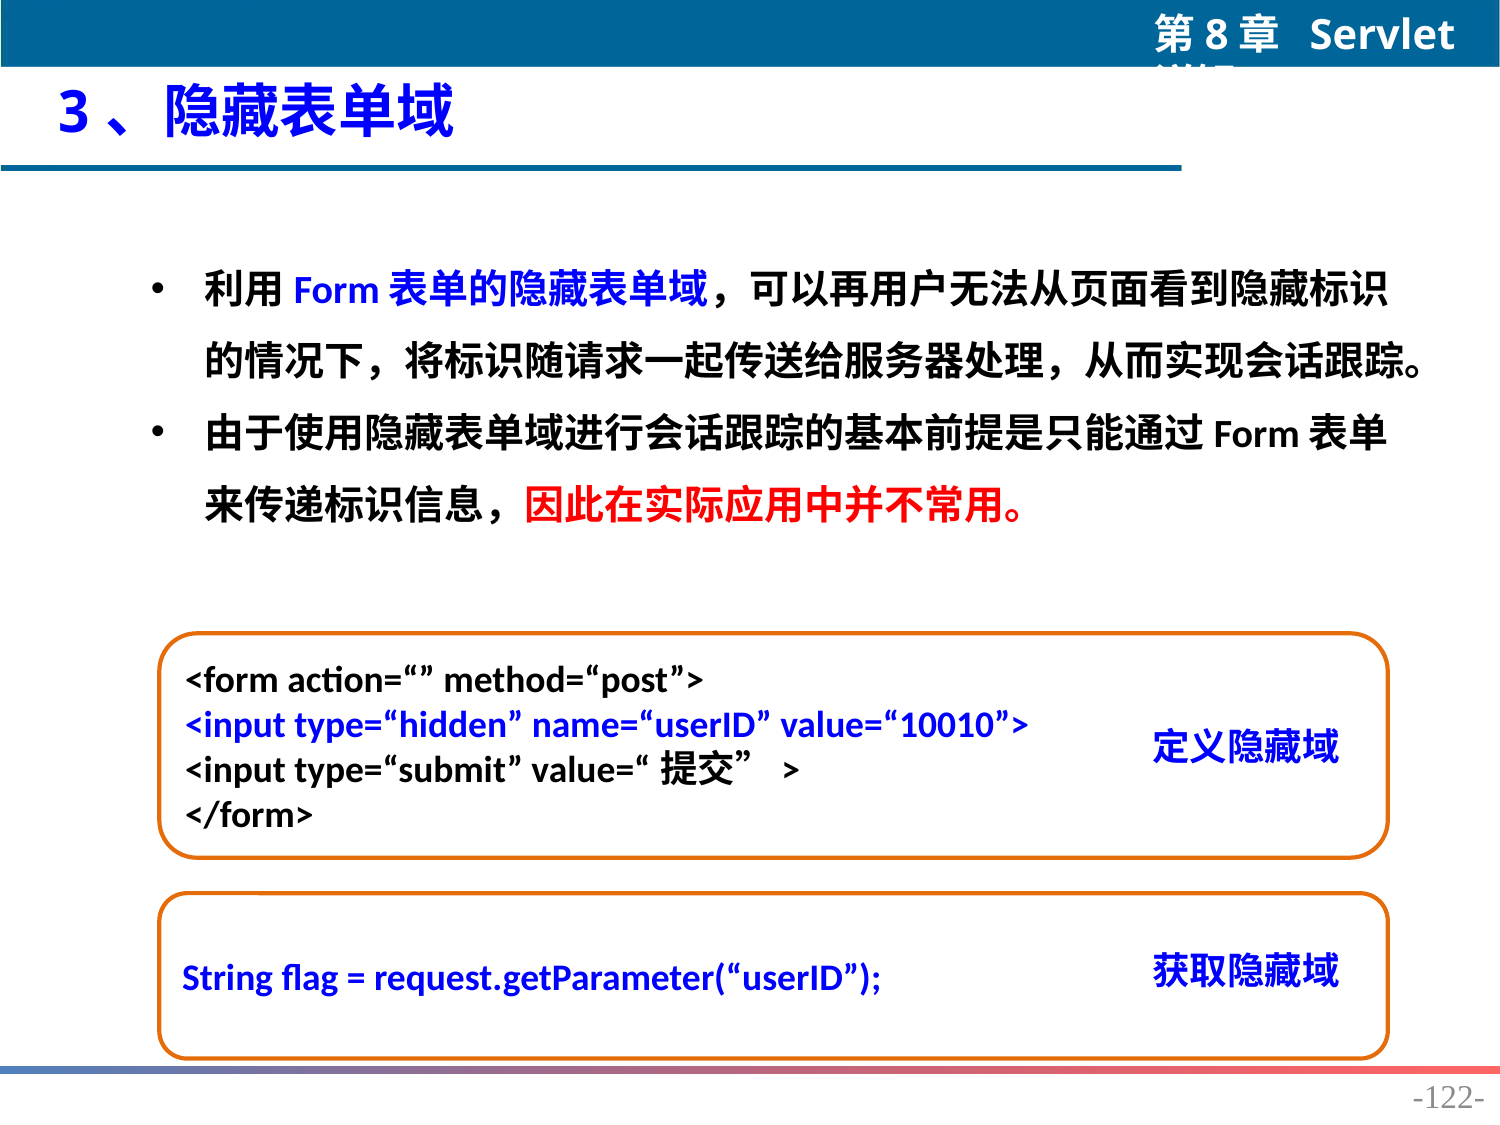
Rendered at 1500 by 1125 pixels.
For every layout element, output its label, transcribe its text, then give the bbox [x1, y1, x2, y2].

text_box 获取隐藏域 [1114, 914, 1379, 1026]
text_box String flag = request.getParameter(“userID”); [157, 891, 1390, 1061]
text_box 定义隐藏域 [1114, 690, 1379, 801]
picture [1496, 0, 1500, 67]
slide_number -122- [1149, 1065, 1500, 1125]
text_box <form action=“” method=“post”> <input type=“hidden” name=“userID” value=“10010”> <input type=“submit” value=“提交”> </form> [157, 631, 1390, 860]
list 利用Form表单的隐藏表单域，可以再用户无法从页面看到隐藏标识的情况下，将标识随请求一起传送给服务器处理，从而实现会话跟踪。 由于使用隐藏表单域进行会话跟踪的基本前提是只能通过Form表单来传递标识信息，因此在实际应用中并不常用。 [135, 231, 1424, 610]
list 3、隐藏表单域 [41, 66, 1068, 166]
